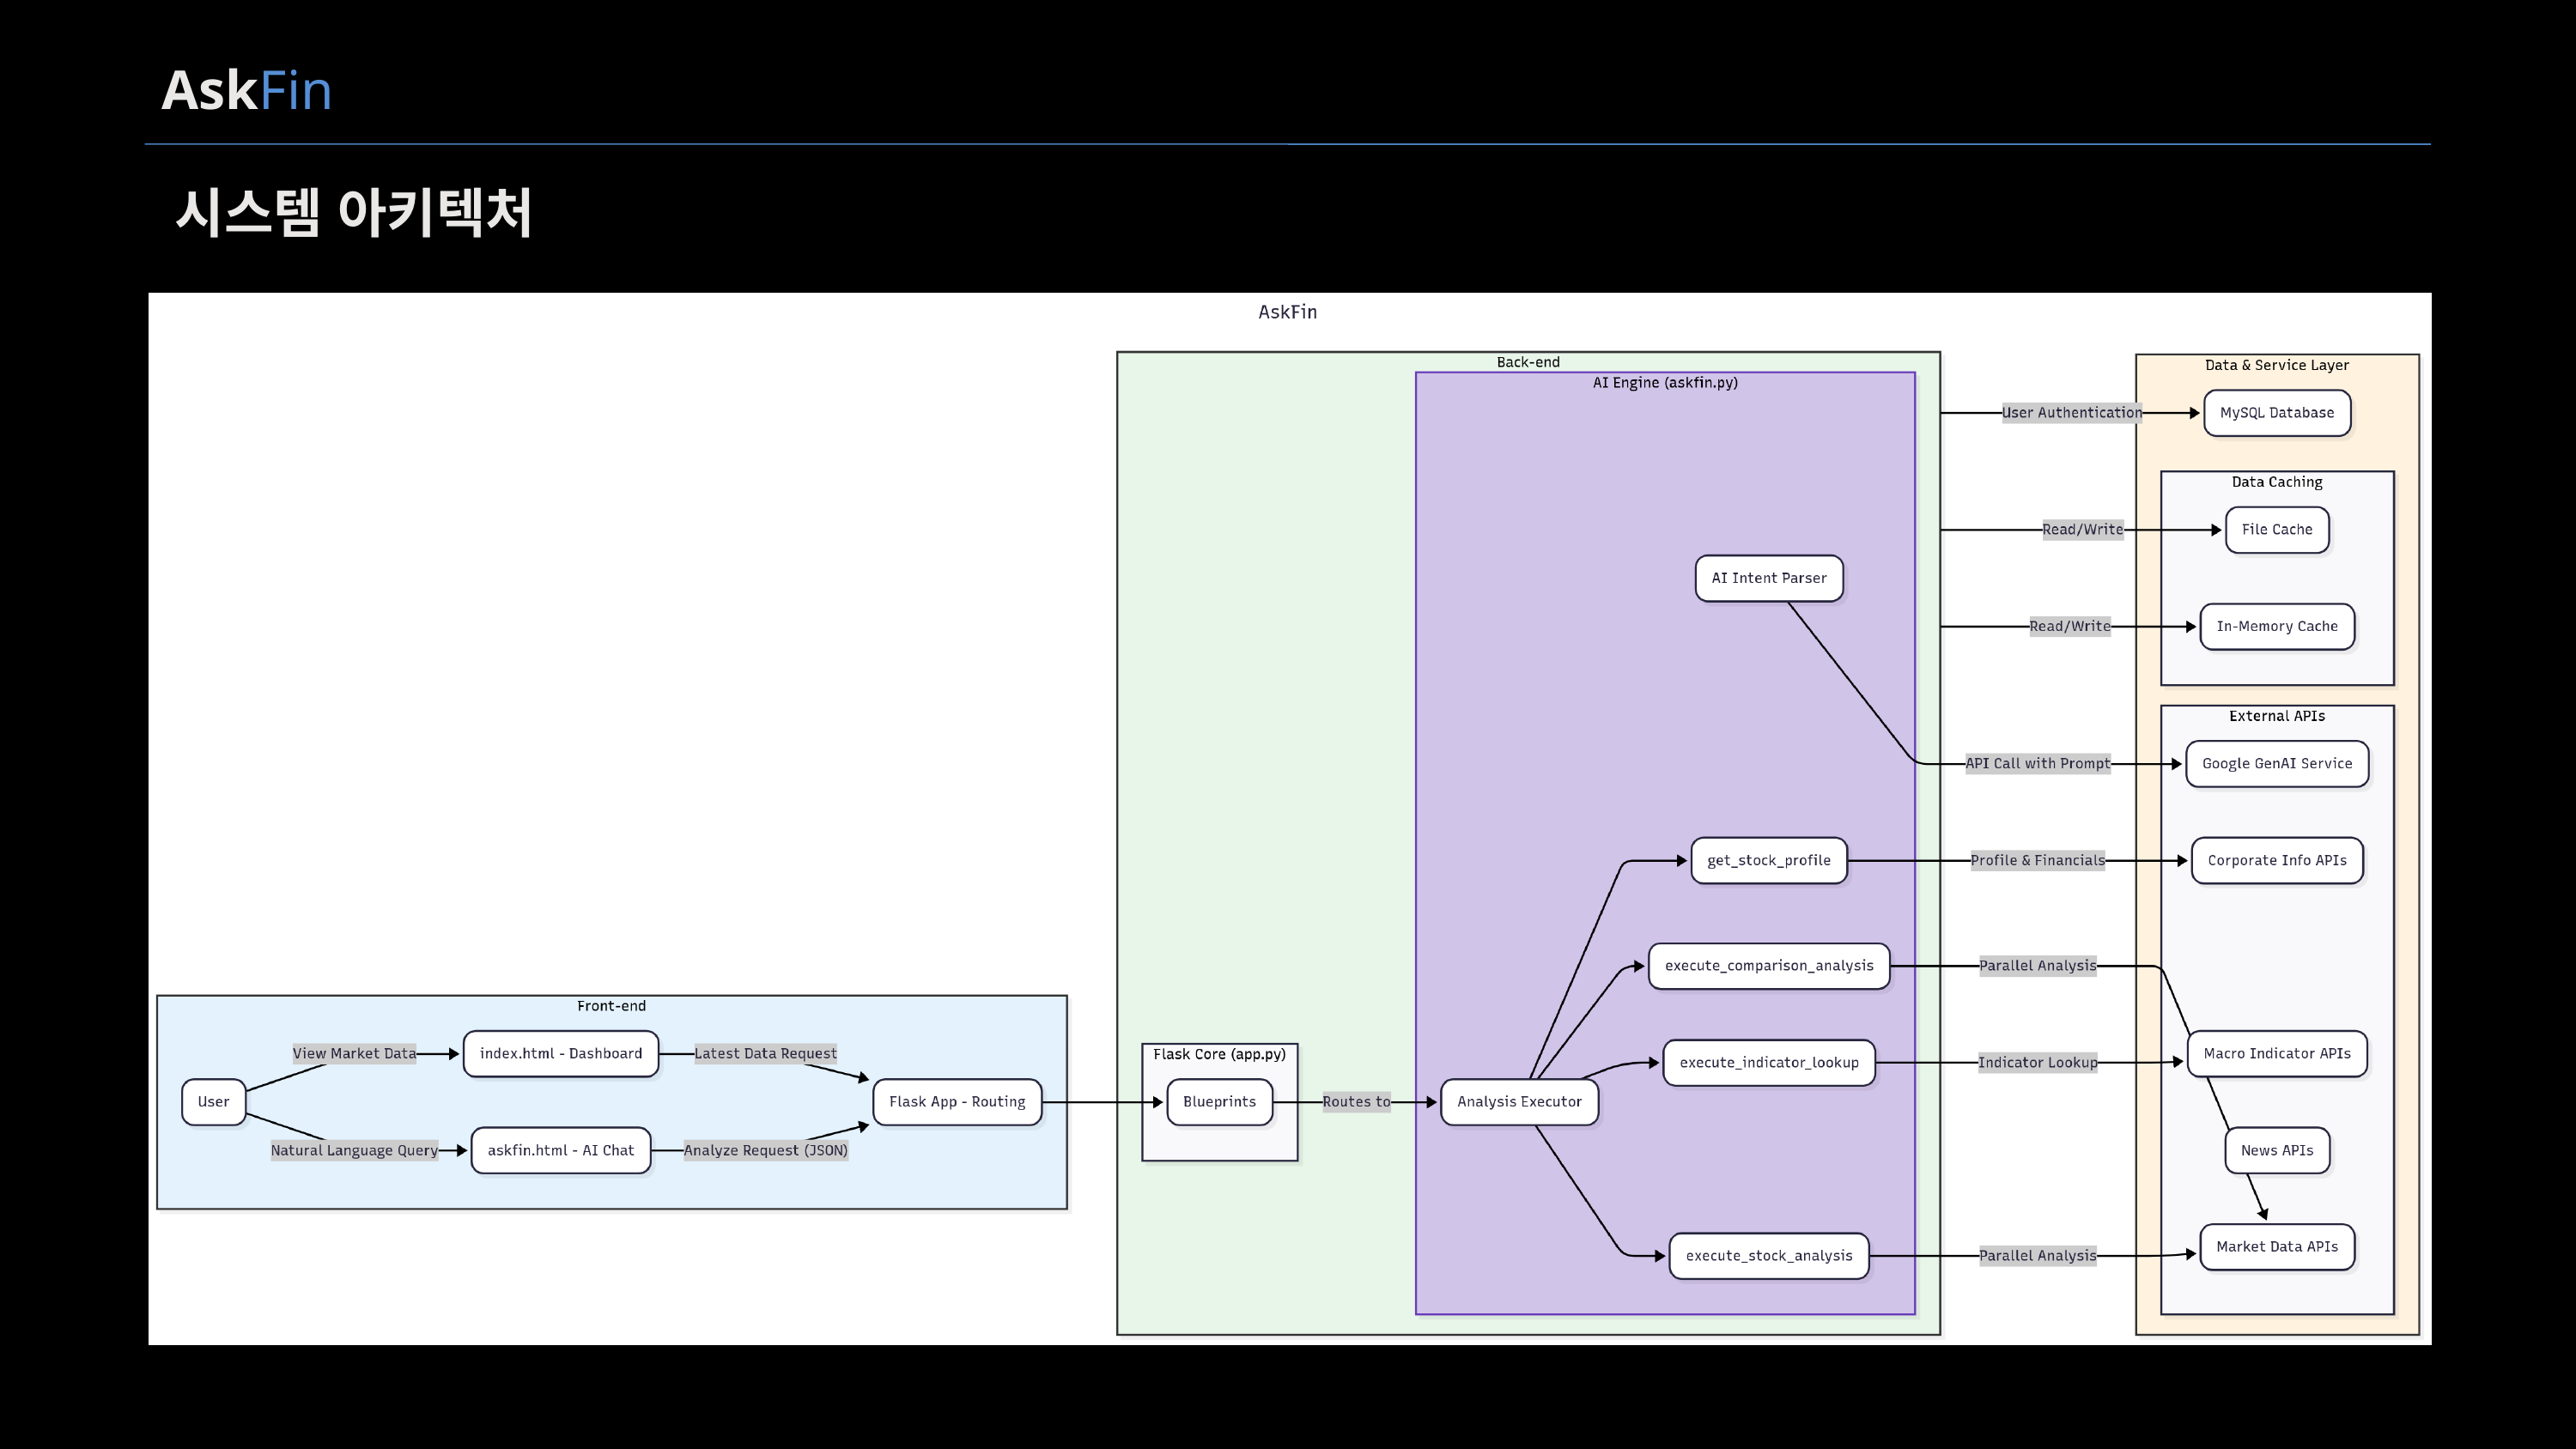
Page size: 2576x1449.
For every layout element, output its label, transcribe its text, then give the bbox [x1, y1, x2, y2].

text_box AskFin [149, 64, 348, 127]
text_box 시스템 아키텍처 [161, 187, 549, 251]
text_box [149, 145, 2432, 291]
picture [149, 293, 2432, 1345]
